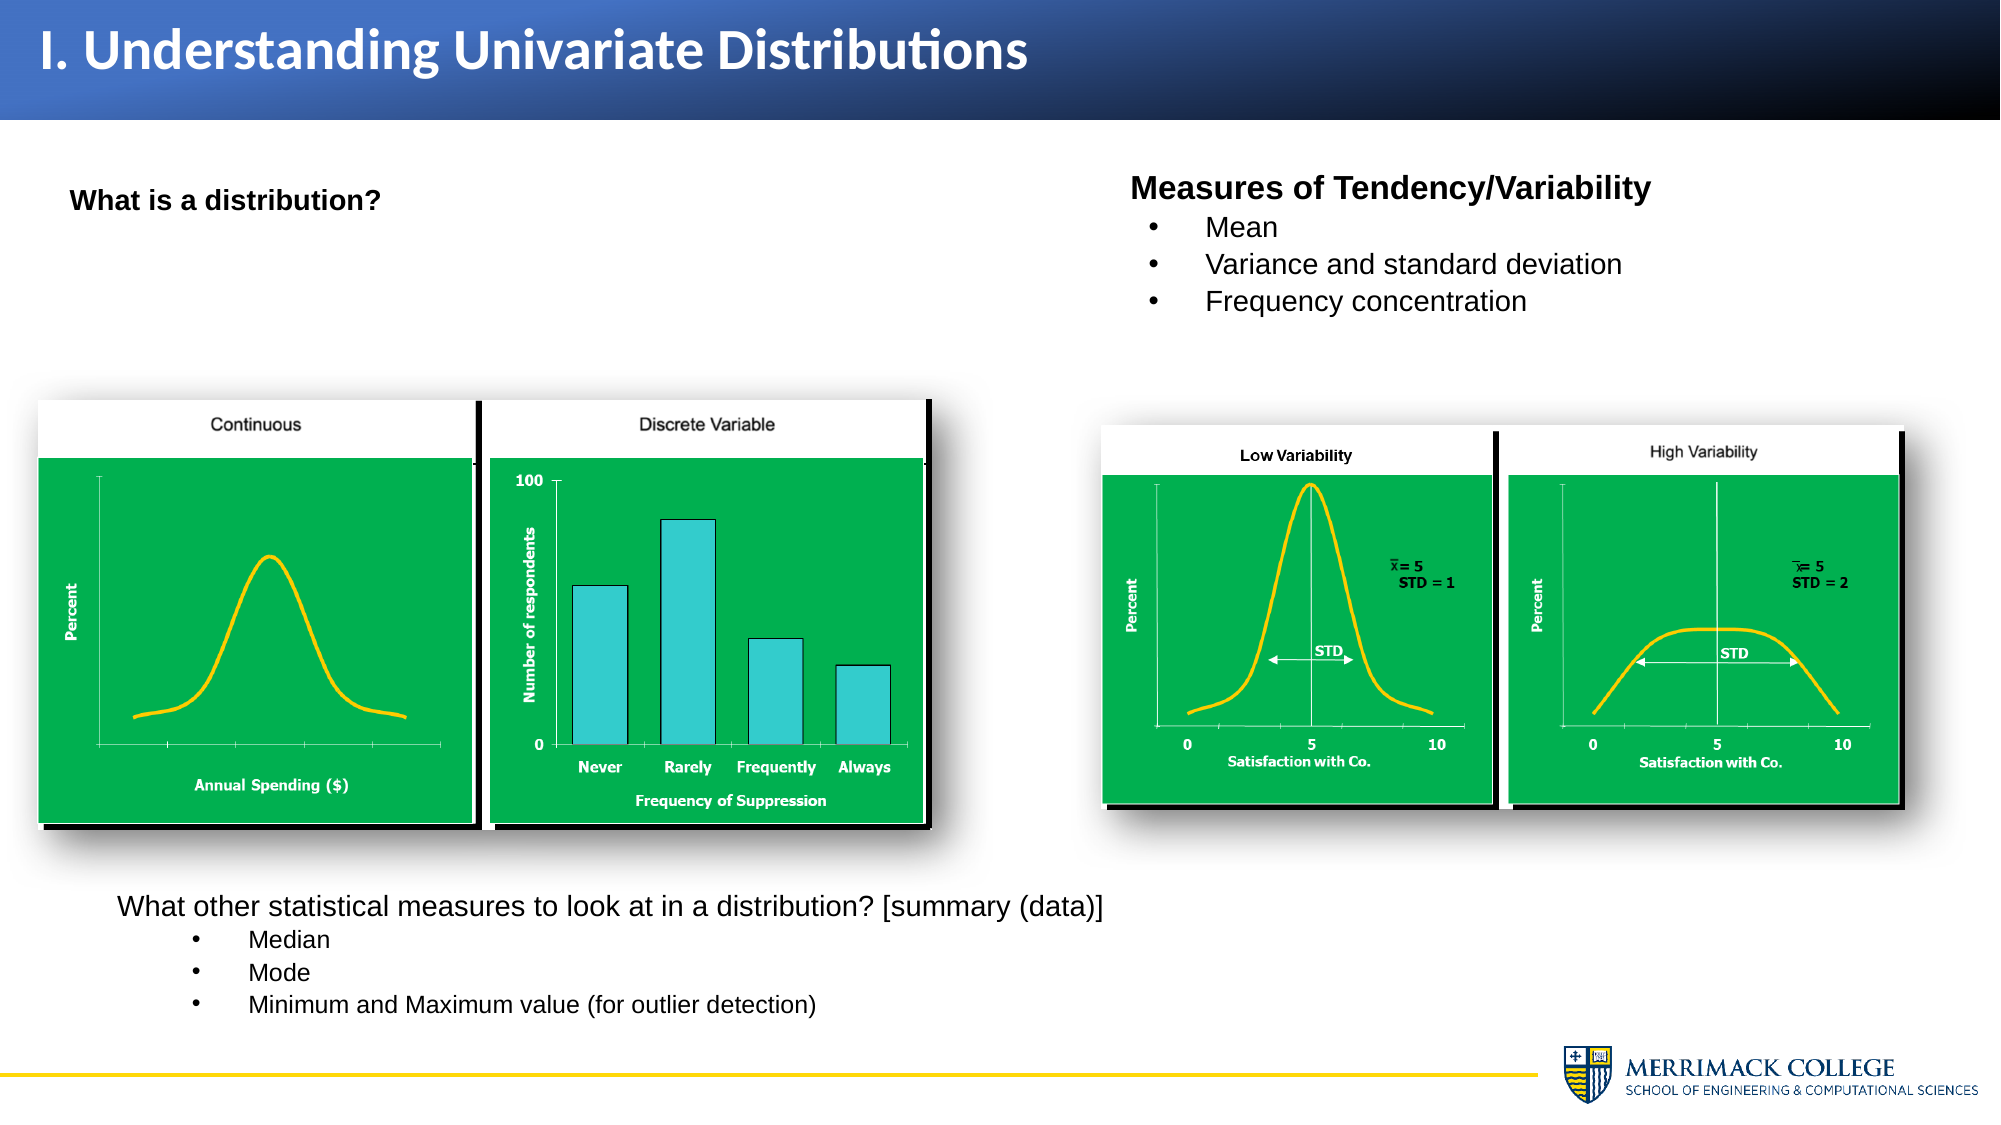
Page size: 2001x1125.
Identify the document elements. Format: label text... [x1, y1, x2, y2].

picture [1100, 425, 1905, 810]
picture [1562, 1044, 1978, 1105]
text_box Measures of Tendency/Variability Mean Variance and standard deviation Frequency concentration [1040, 151, 1935, 333]
picture [37, 399, 932, 830]
title I. Understanding Univariate Distributions [37, 9, 2000, 200]
text_box What is a distribution? [69, 173, 620, 236]
picture [0, 0, 2000, 120]
text_box What other statistical measures to look at in a distribution? [summary (data)] Median Mode Minimum and Maximum value (for outlier detection) [114, 884, 1523, 1018]
